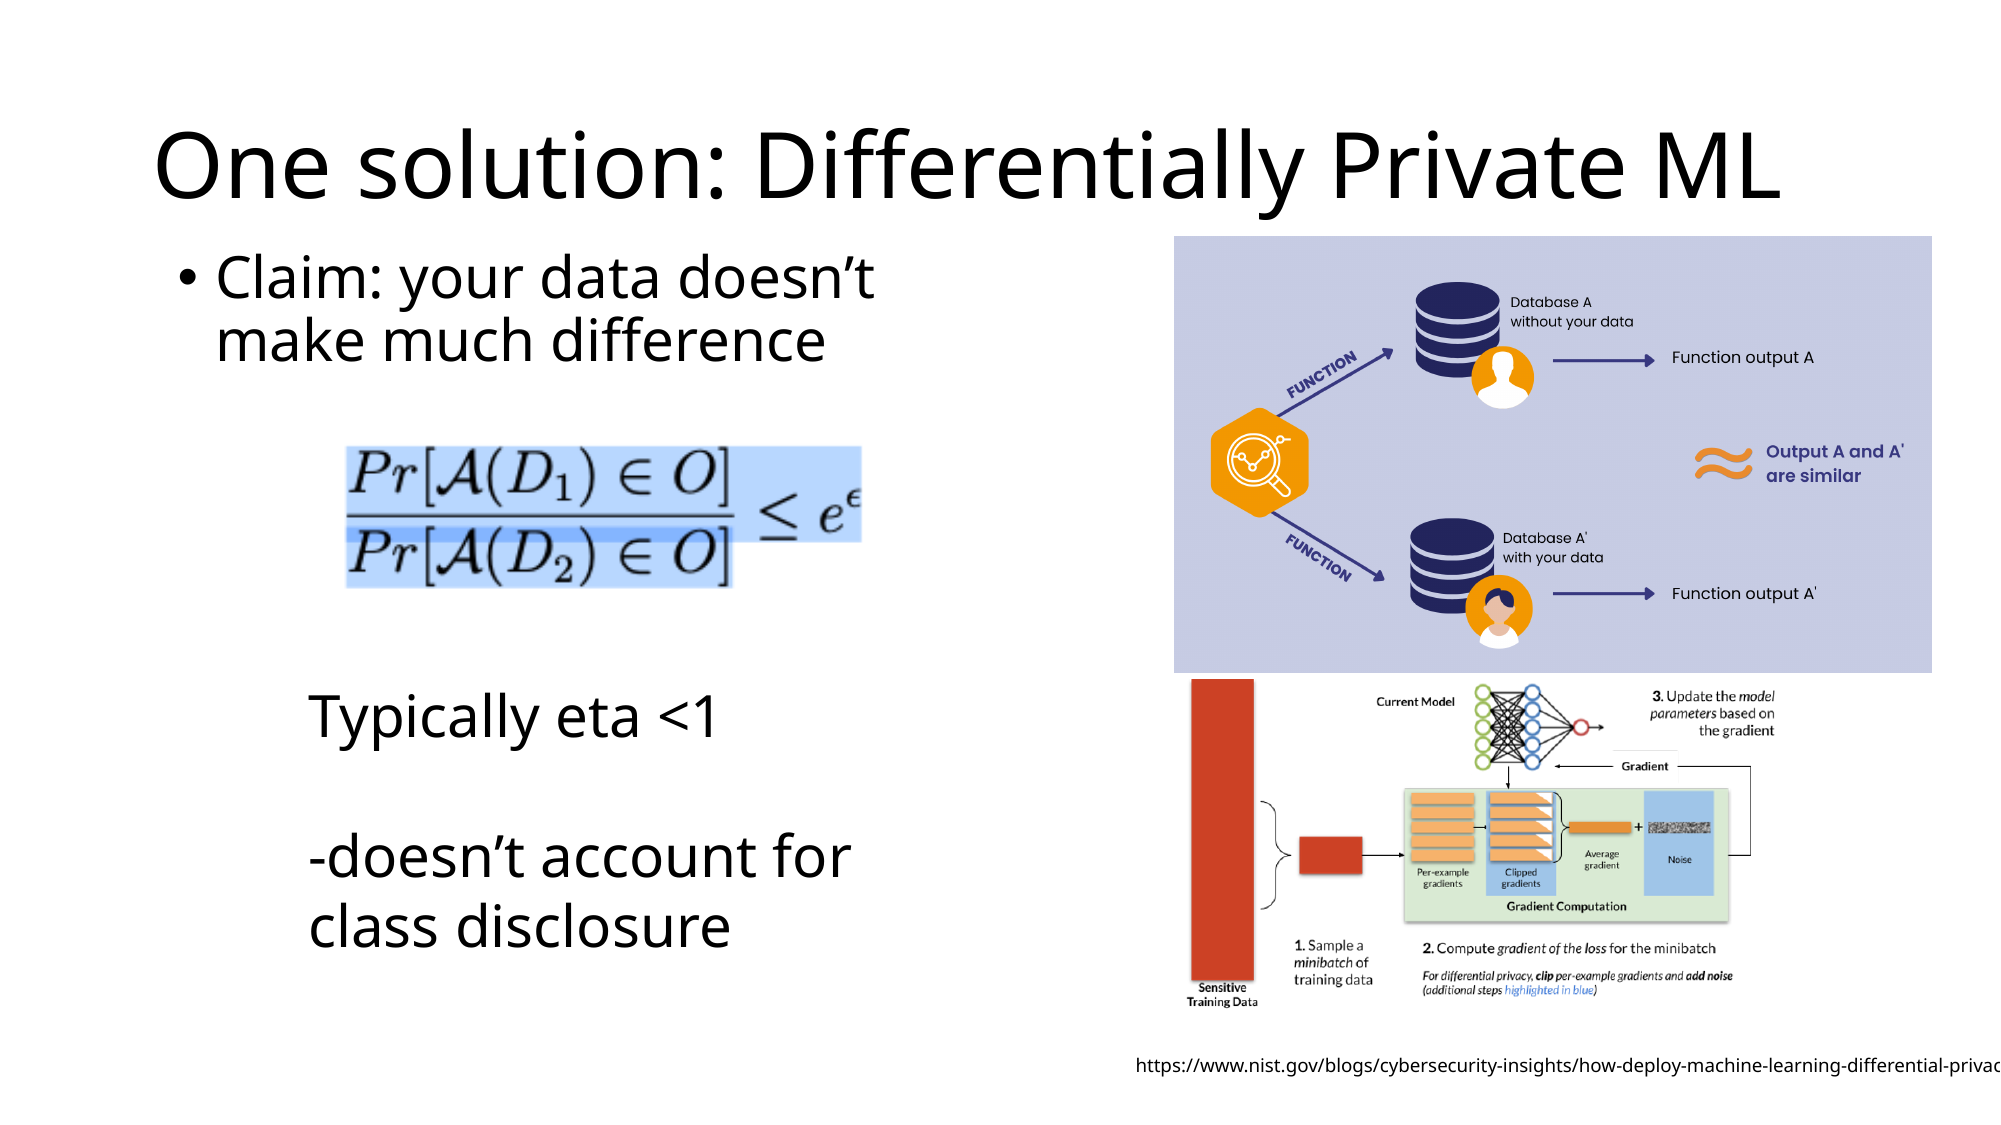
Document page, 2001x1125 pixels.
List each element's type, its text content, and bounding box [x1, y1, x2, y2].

picture [1173, 678, 1793, 1020]
text_box https://www.nist.gov/blogs/cybersecurity-insights/how-deploy-machine-learning-differential-privacy [1120, 1046, 2000, 1084]
picture [1173, 236, 1933, 673]
text_box Typically eta <1 -doesn’t account for class disclosure [293, 672, 961, 1012]
picture [23, 407, 1075, 613]
list Claim: your data doesn’t make much difference [162, 240, 975, 407]
title One solution: Differentially Private ML [137, 59, 1863, 278]
